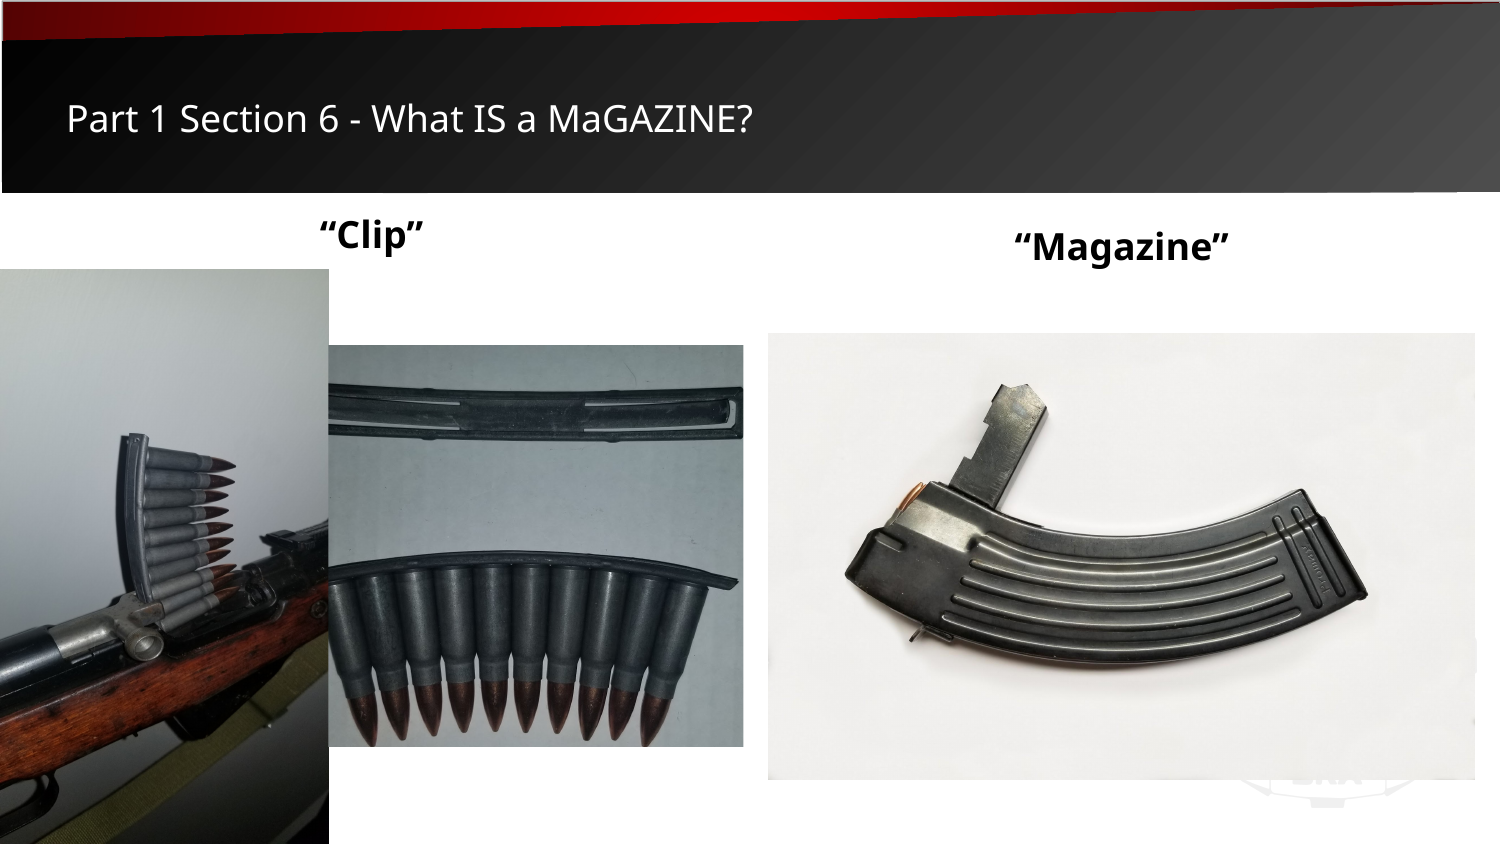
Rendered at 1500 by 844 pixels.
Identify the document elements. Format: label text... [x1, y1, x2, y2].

title Part 1 Section 6 - What IS a MaGAZINE? [51, 72, 1449, 167]
text_box “Clip” [0, 196, 744, 268]
picture [768, 332, 1476, 780]
picture [0, 268, 744, 844]
text_box “Magazine” [743, 207, 1500, 270]
